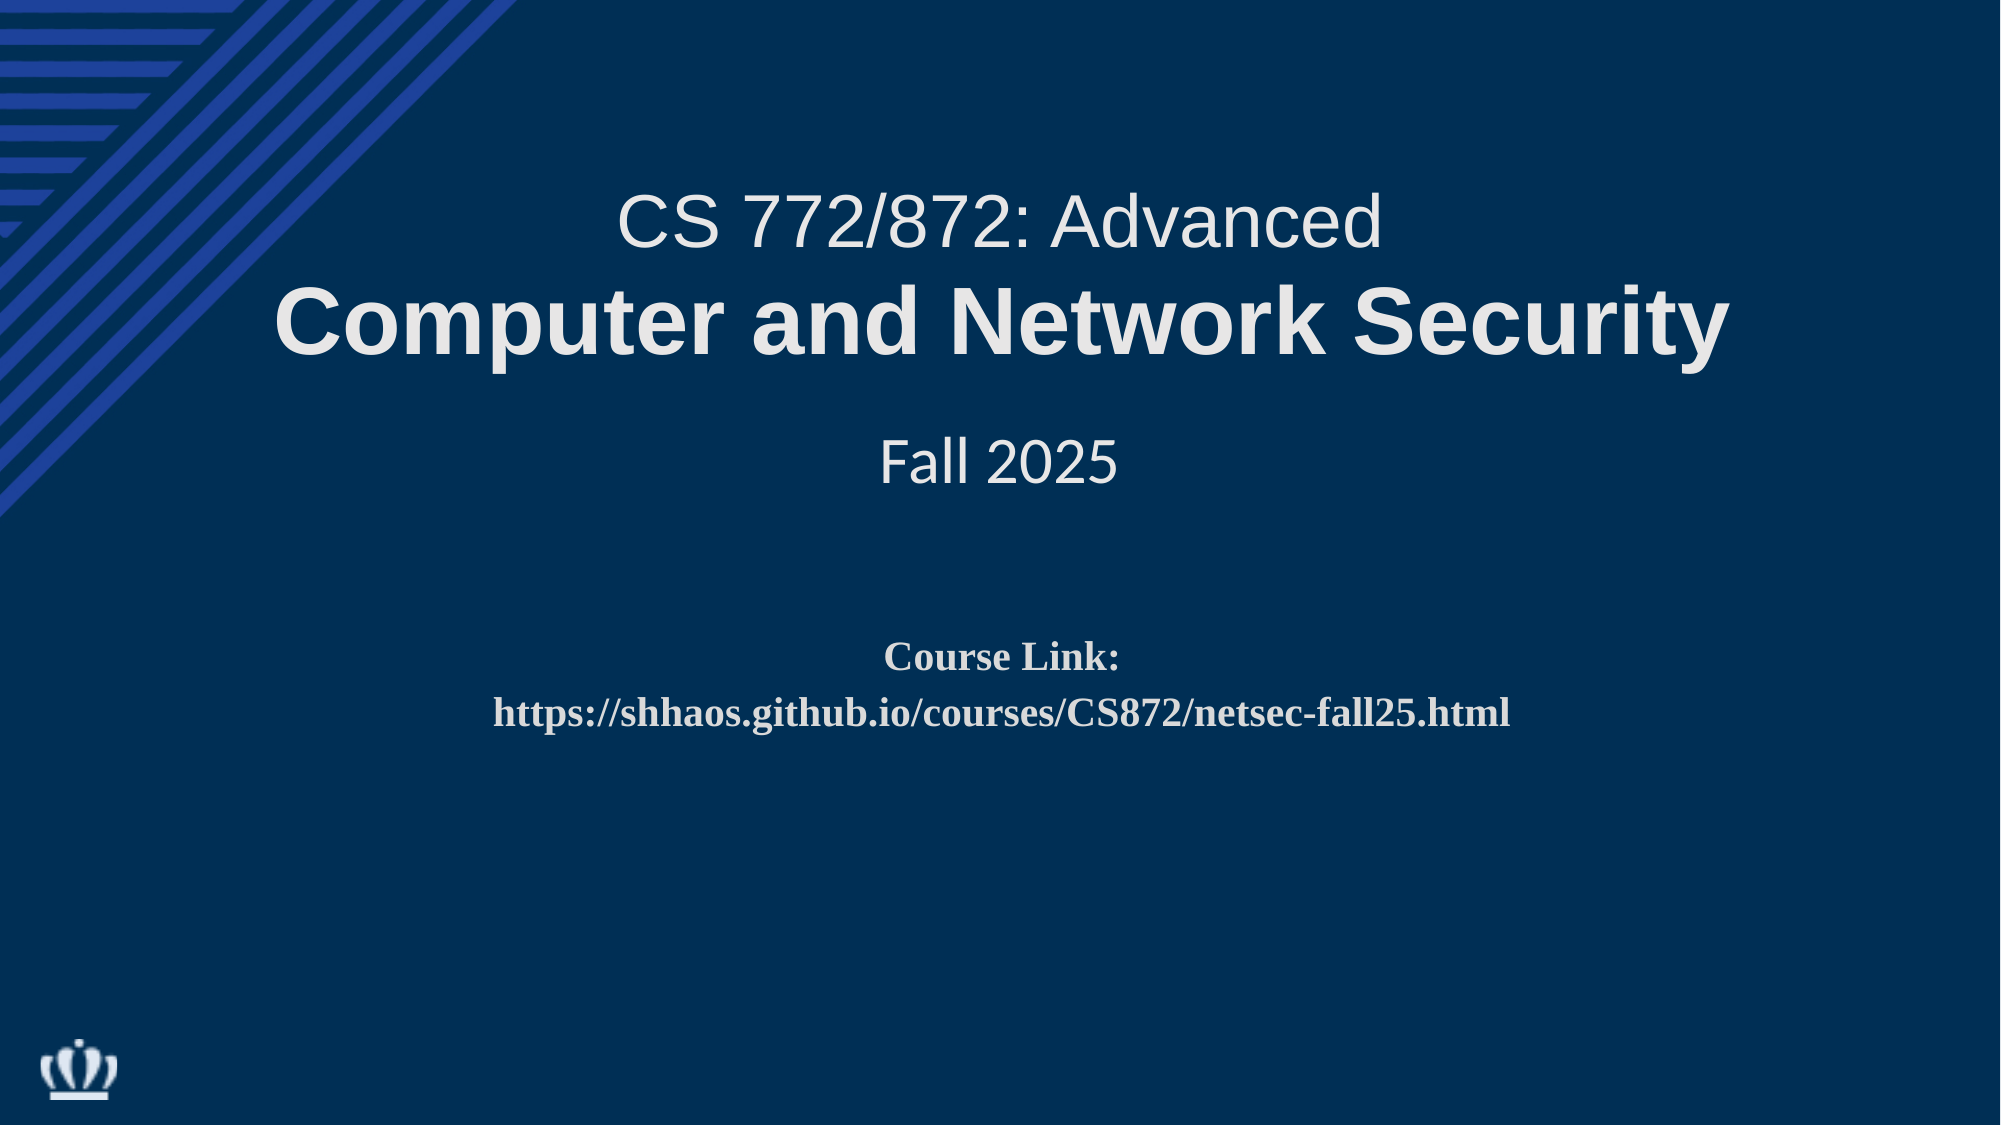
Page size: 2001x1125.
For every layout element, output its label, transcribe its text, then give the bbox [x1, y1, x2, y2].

text_box CS 772/872: Advanced [352, 174, 1649, 277]
text_box Fall 2025 [698, 403, 1302, 511]
text_box Computer and Network Security [125, 262, 1879, 370]
picture [0, 0, 2001, 1125]
text_box Course Link: https://shhaos.github.io/courses/CS872/netsec-fall25.html [354, 621, 1651, 756]
